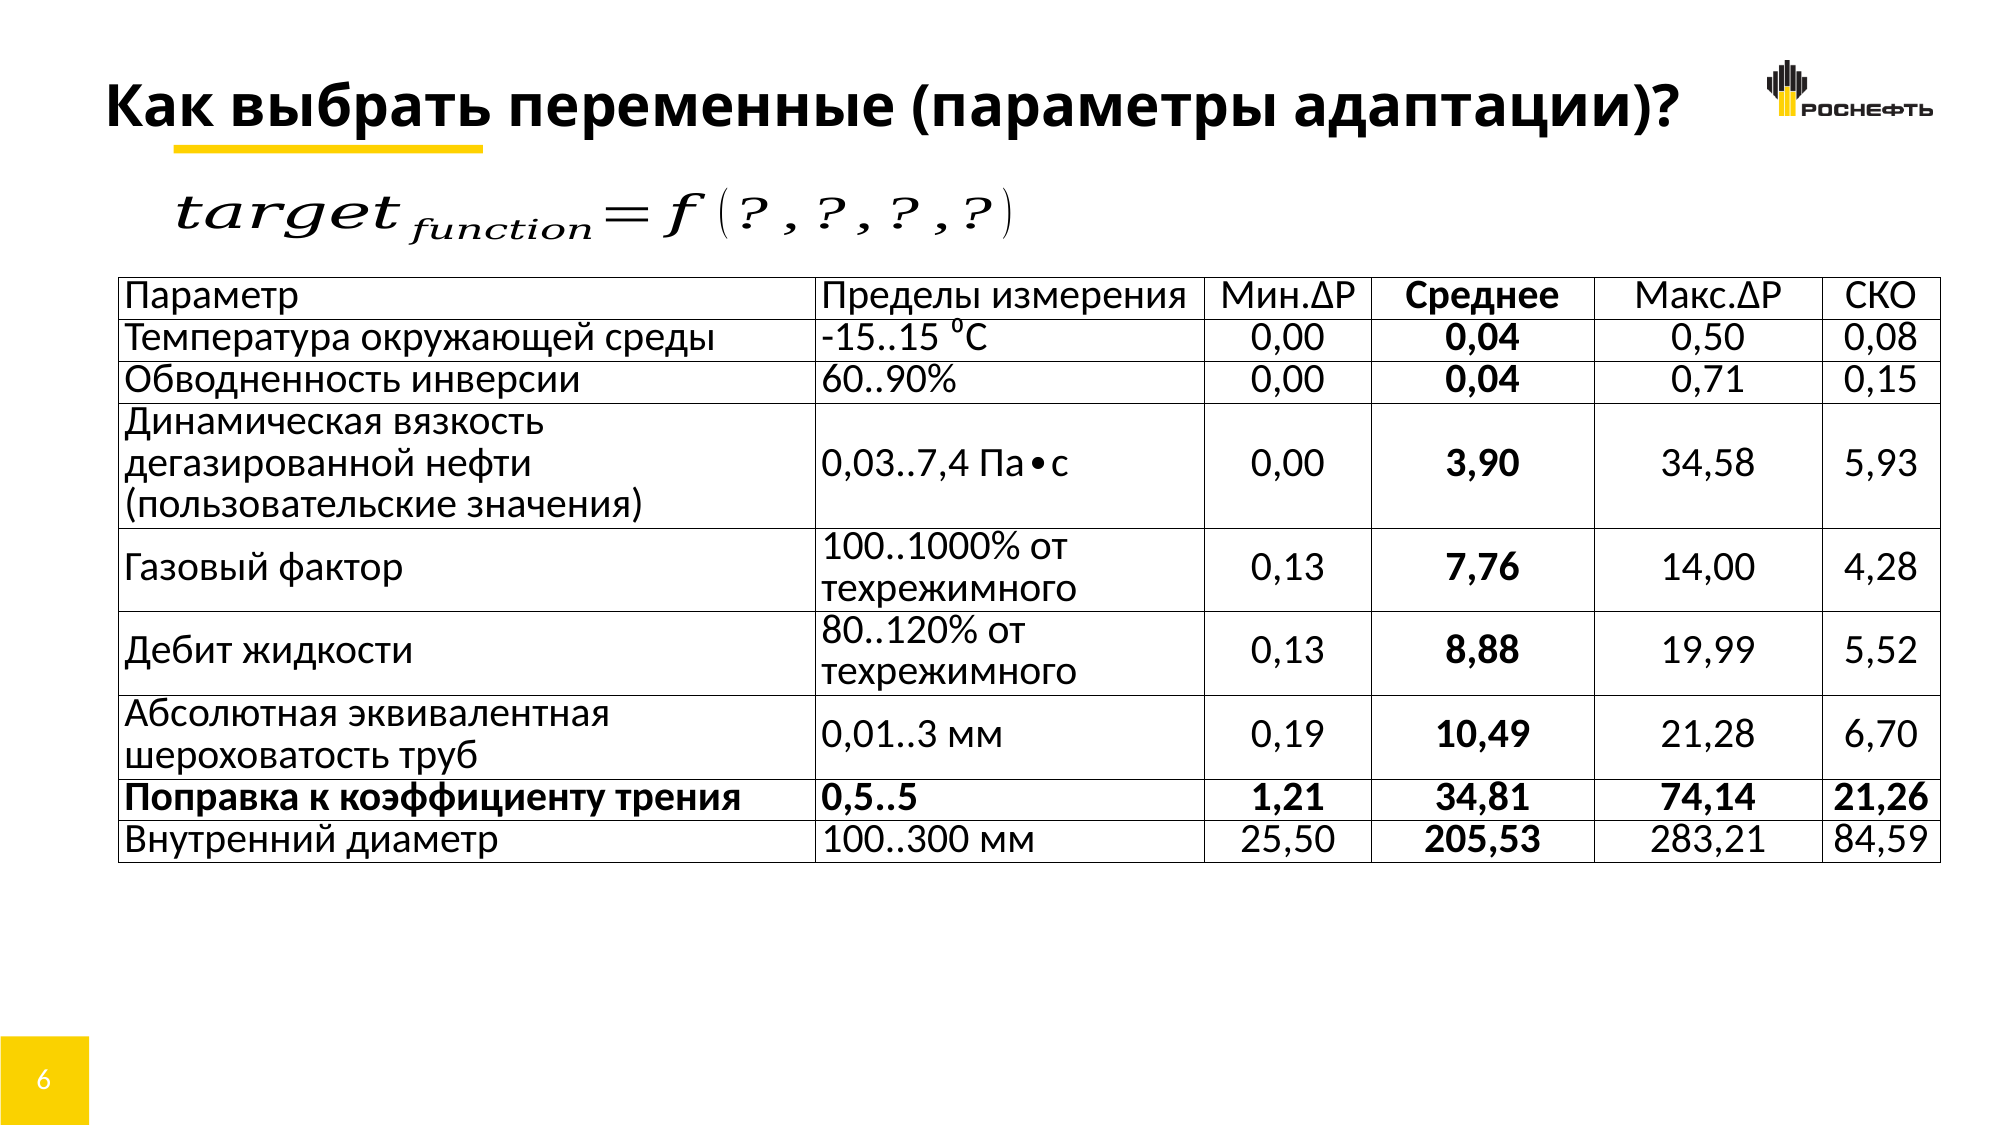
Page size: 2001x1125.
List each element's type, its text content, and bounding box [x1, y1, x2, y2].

table_cell 0,50 [1595, 320, 1822, 361]
table_cell 19,99 [1595, 612, 1822, 695]
table_cell 10,49 [1372, 696, 1594, 779]
table_cell 0,00 [1205, 404, 1371, 528]
table_cell Обводненность инверсии [119, 362, 815, 403]
table_cell Газовый фактор [119, 529, 815, 611]
table_cell 0,00 [1205, 362, 1371, 403]
table_cell 8,88 [1372, 612, 1594, 695]
table_cell 0,5..5 [816, 780, 1204, 820]
table_cell 5,52 [1823, 612, 1940, 695]
table_cell Поправка к коэффициенту трения [119, 780, 815, 820]
table_cell Дебит жидкости [119, 612, 815, 695]
table_cell 34,81 [1372, 780, 1594, 820]
table_cell 5,93 [1823, 404, 1940, 528]
table_cell 0,04 [1372, 362, 1594, 403]
table_cell 0,01..3 мм [816, 696, 1204, 779]
table_cell Температура окружающей среды [119, 320, 815, 361]
table_cell 283,21 [1595, 821, 1822, 862]
table_cell 0,00 [1205, 320, 1371, 361]
table_header СКО [1823, 278, 1940, 319]
table_cell 34,58 [1595, 404, 1822, 528]
table_cell 100..1000% от техрежимного [816, 529, 1204, 611]
table_header Параметр [119, 278, 815, 319]
table_cell -15..15 ⁰C [816, 320, 1204, 361]
table_cell 25,50 [1205, 821, 1371, 862]
table_cell 14,00 [1595, 529, 1822, 611]
table_cell 21,28 [1595, 696, 1822, 779]
table_cell 0,03..7,4 Па∙с [816, 404, 1204, 528]
table_cell 0,04 [1372, 320, 1594, 361]
table_cell 1,21 [1205, 780, 1371, 820]
table_cell 0,13 [1205, 529, 1371, 611]
table_cell 0,71 [1595, 362, 1822, 403]
table_cell 205,53 [1372, 821, 1594, 862]
table_header Макс.∆P [1595, 278, 1822, 319]
table_cell 7,76 [1372, 529, 1594, 611]
table_cell Абсолютная эквивалентная шероховатость труб [119, 696, 815, 779]
table_cell 80..120% от техрежимного [816, 612, 1204, 695]
table_cell 0,13 [1205, 612, 1371, 695]
table_cell 100..300 мм [816, 821, 1204, 862]
table_cell 60..90% [816, 362, 1204, 403]
table_header Среднее [1372, 278, 1594, 319]
table_cell Внутренний диаметр [119, 821, 815, 862]
table_cell Динамическая вязкость дегазированной нефти (пользовательские значения) [119, 404, 815, 528]
text_box [173, 146, 484, 155]
text_box Как выбрать переменные (параметры адаптации)? [89, 60, 1941, 146]
table_cell 4,28 [1823, 529, 1940, 611]
table_cell 0,19 [1205, 696, 1371, 779]
table_cell 3,90 [1372, 404, 1594, 528]
table_cell 0,08 [1823, 320, 1940, 361]
table_cell 84,59 [1823, 821, 1940, 862]
table_cell 21,26 [1823, 780, 1940, 820]
table_cell 0,15 [1823, 362, 1940, 403]
table_header Мин.∆P [1205, 278, 1371, 319]
table_cell 6,70 [1823, 696, 1940, 779]
table_cell 74,14 [1595, 780, 1822, 820]
table_header Пределы измерения [816, 278, 1204, 319]
